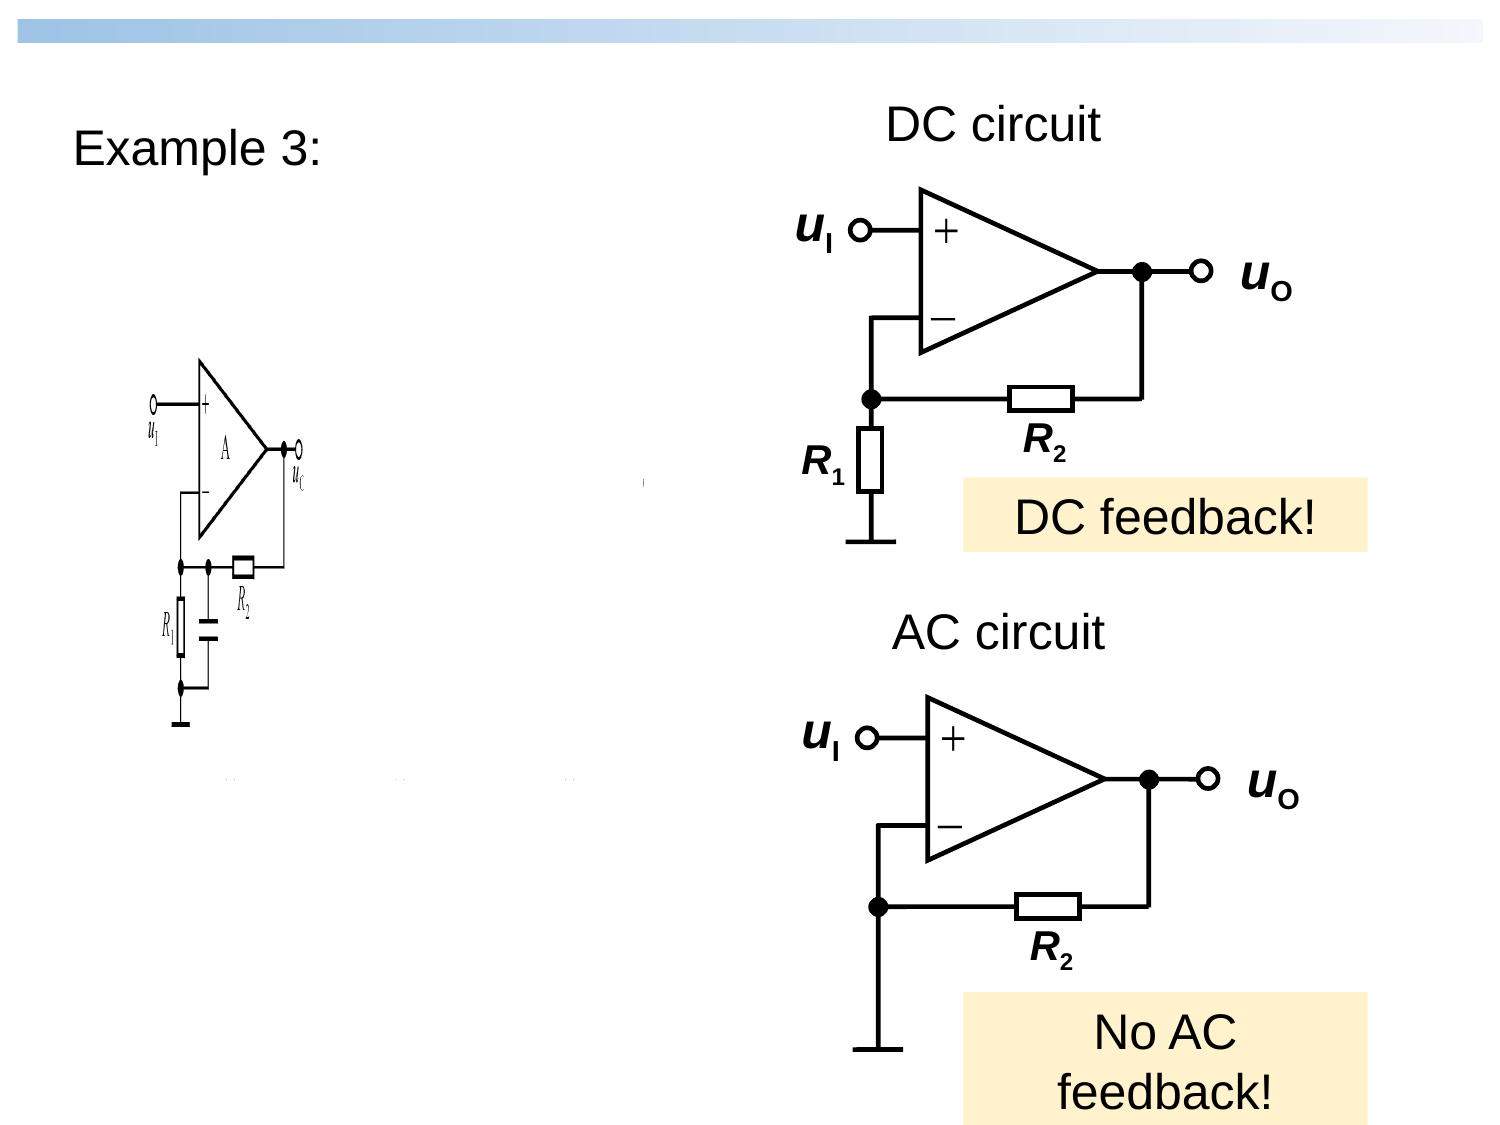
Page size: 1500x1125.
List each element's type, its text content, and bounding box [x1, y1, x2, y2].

text_box No AC feedback! [963, 992, 1368, 1125]
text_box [786, 691, 1320, 1050]
text_box DC circuit [870, 84, 1138, 160]
text_box AC circuit [877, 592, 1145, 667]
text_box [779, 183, 1313, 542]
text_box [17, 18, 1483, 44]
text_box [148, 357, 645, 780]
text_box Example 3: [57, 108, 387, 183]
text_box DC feedback! [963, 477, 1368, 553]
